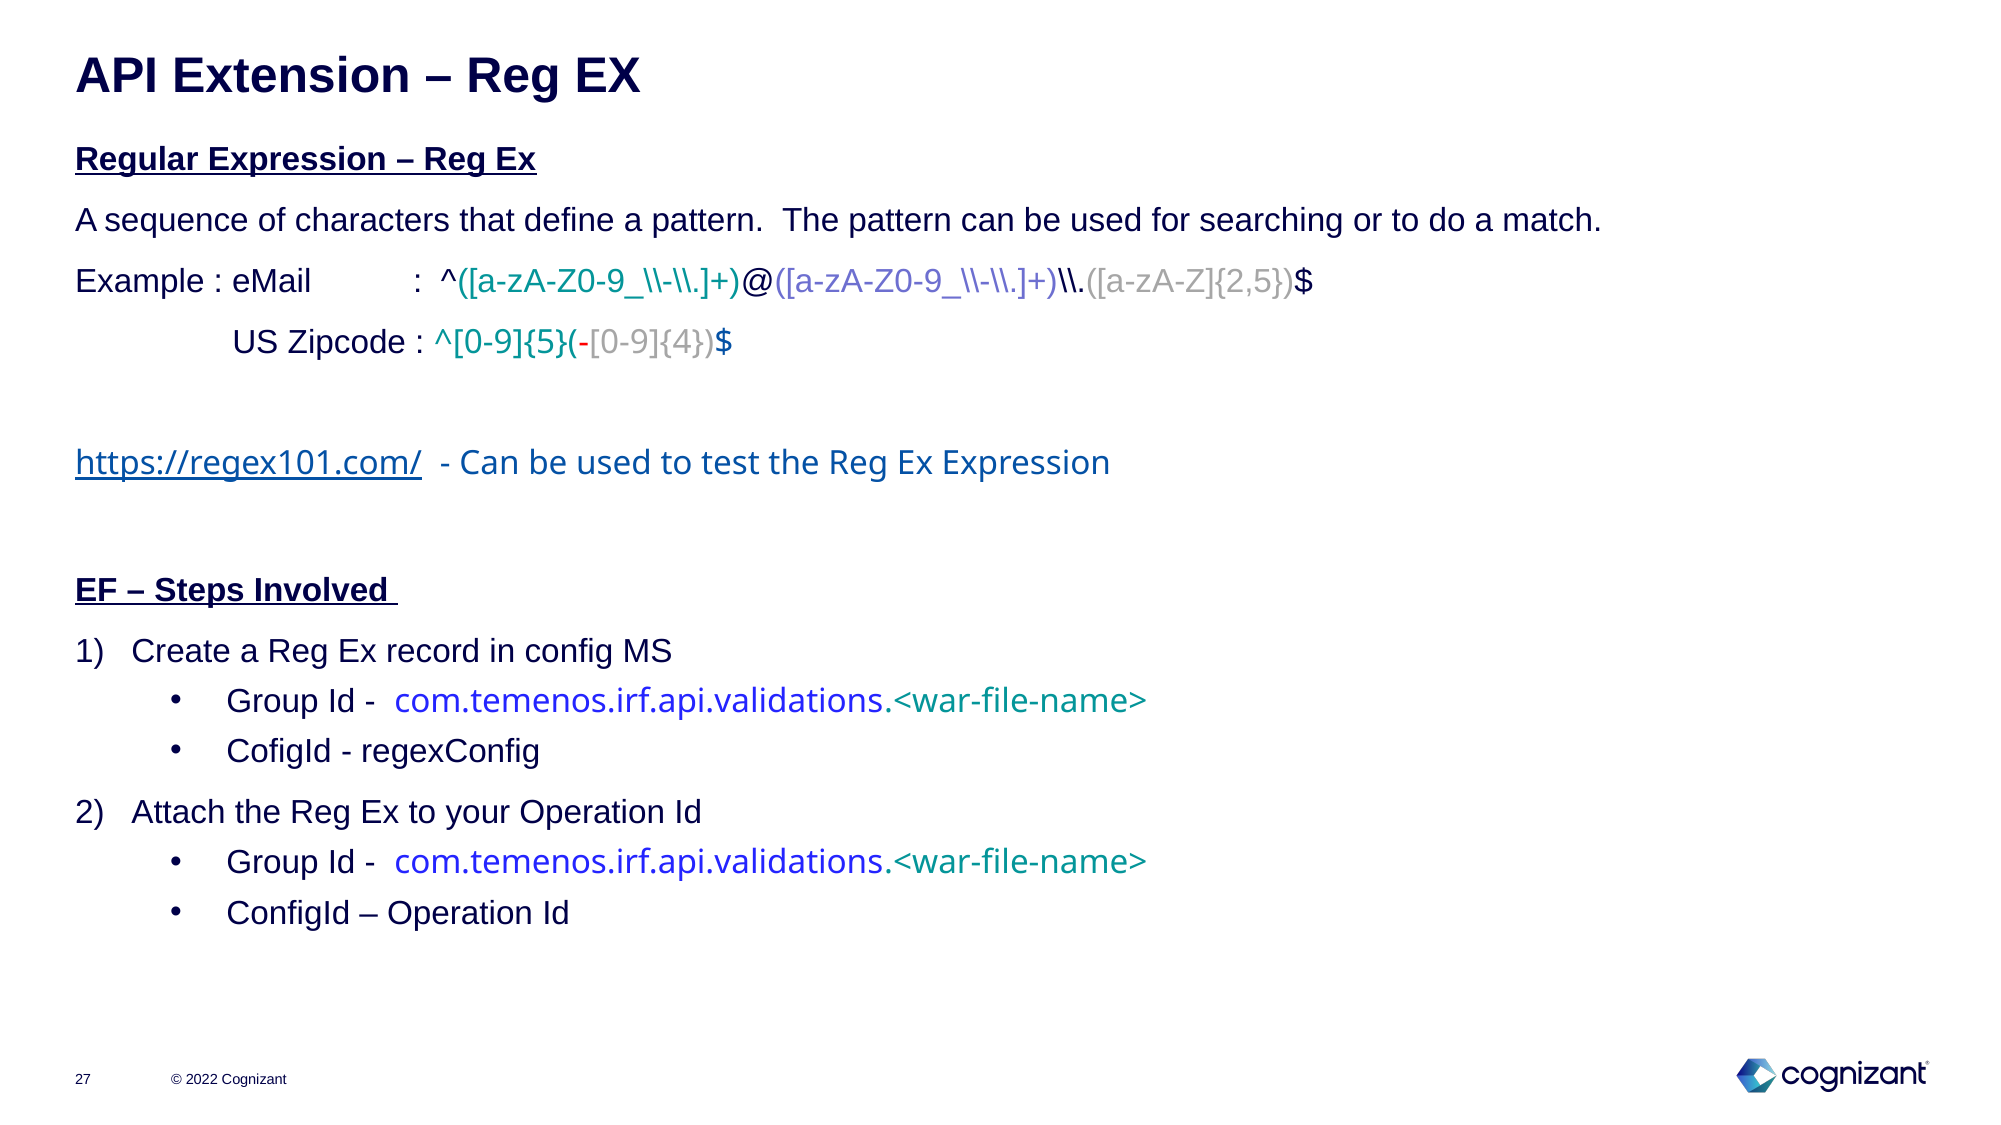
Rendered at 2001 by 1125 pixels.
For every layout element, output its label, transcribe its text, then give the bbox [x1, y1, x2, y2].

slide_number 27 [75, 1056, 133, 1088]
title API Extension – Reg EX [75, 42, 1848, 94]
picture [1719, 1042, 1943, 1109]
list Regular Expression – Reg Ex A sequence of characters that define a pattern. The pattern can be used for searching or to do a match. Example : eMail : ^([a-zA-Z0-9_\\-\\.]+)@([a-zA-Z0-9_\\-\\.]+)\\.([a-zA-Z]{2,5})$ US Zipcode : ^[0-9]{5}(-[0-9]{4})$ https://regex101.com/ - Can be used to test the Reg Ex Expression EF – Steps Involved Create a Reg Ex record in config MS Group Id - com.temenos.irf.api.validations.<war-file-name> CofigId - regexConfig Attach the Reg Ex to your Operation Id Group Id - com.temenos.irf.api.validations.<war-file-name> ConfigId – Operation Id [75, 137, 1848, 988]
footer © 2022 Cognizant [171, 1056, 368, 1088]
